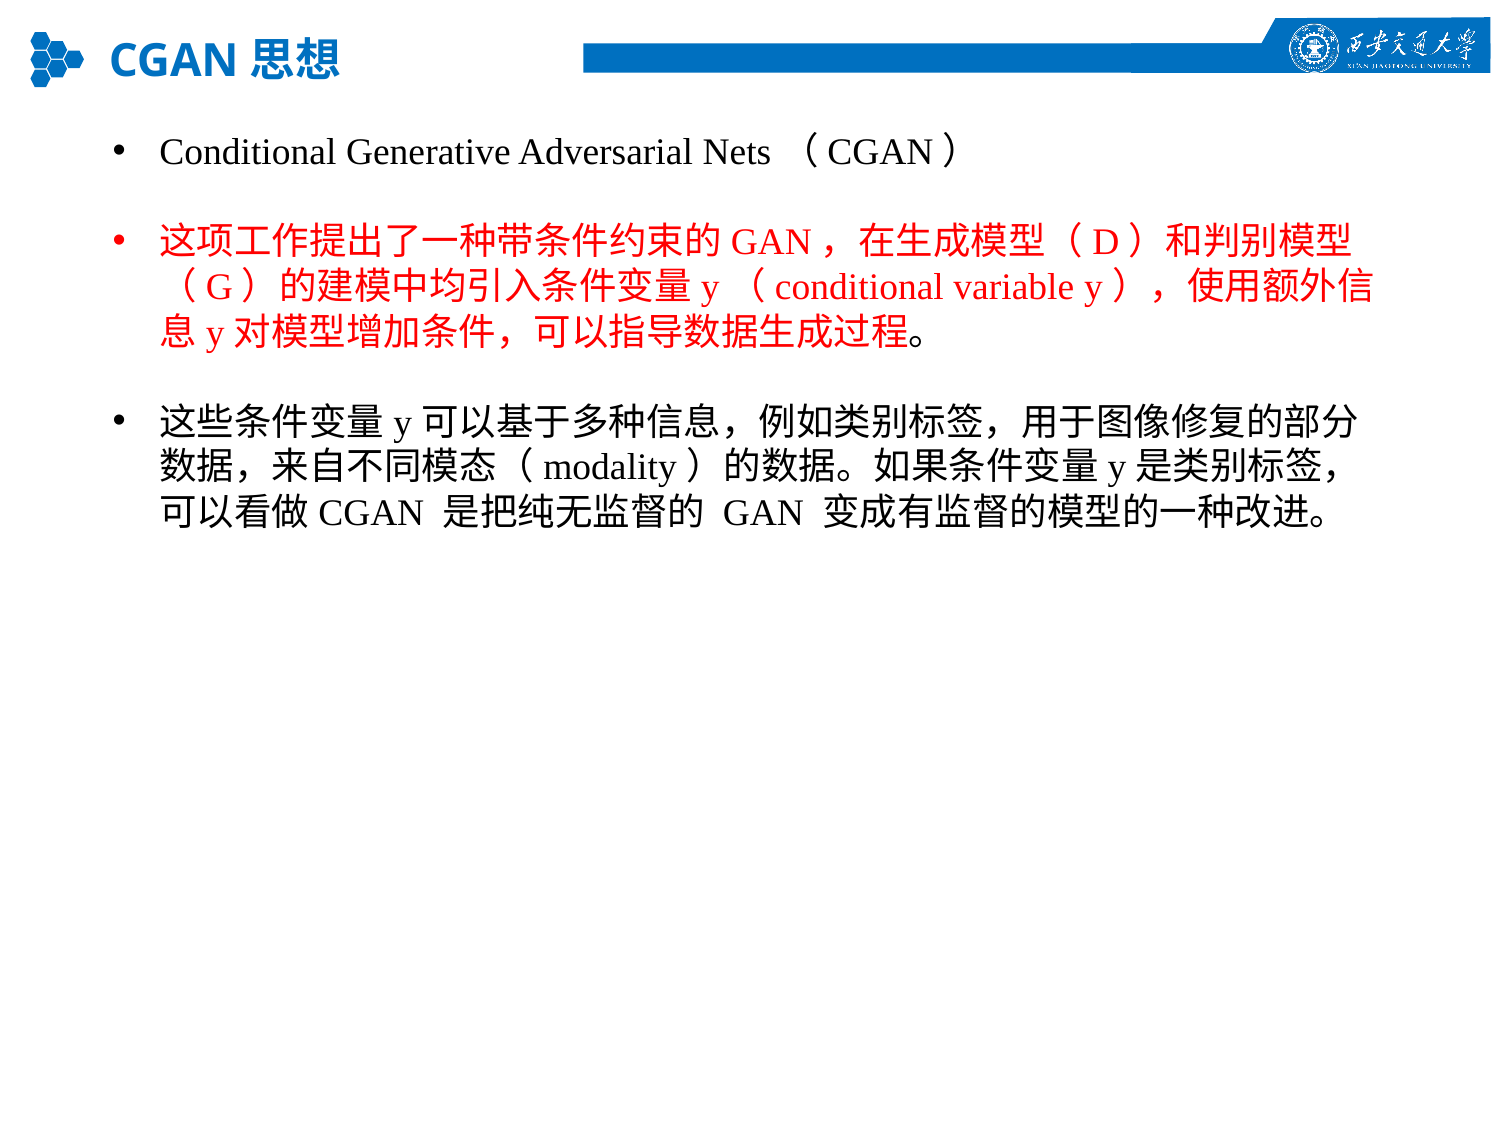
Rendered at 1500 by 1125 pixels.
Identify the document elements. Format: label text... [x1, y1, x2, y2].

text_box CGAN思想 [94, 22, 356, 93]
text_box [582, 42, 1285, 74]
text_box Conditional Generative Adversarial Nets（CGAN） 这项工作提出了一种带条件约束的GAN，在生成模型（D）和判别模型（G）的建模中均引入条件变量y（conditional variable y），使用额外信息y对模型增加条件，可以指导数据生成过程。 这些条件变量y可以基于多种信息，例如类别标签，用于图像修复的部分数据，来自不同模态（modality）的数据。如果条件变量y是类别标签，可以看做CGAN 是把纯无监督的 GAN 变成有监督的模型的一种改进。 [97, 120, 1393, 540]
